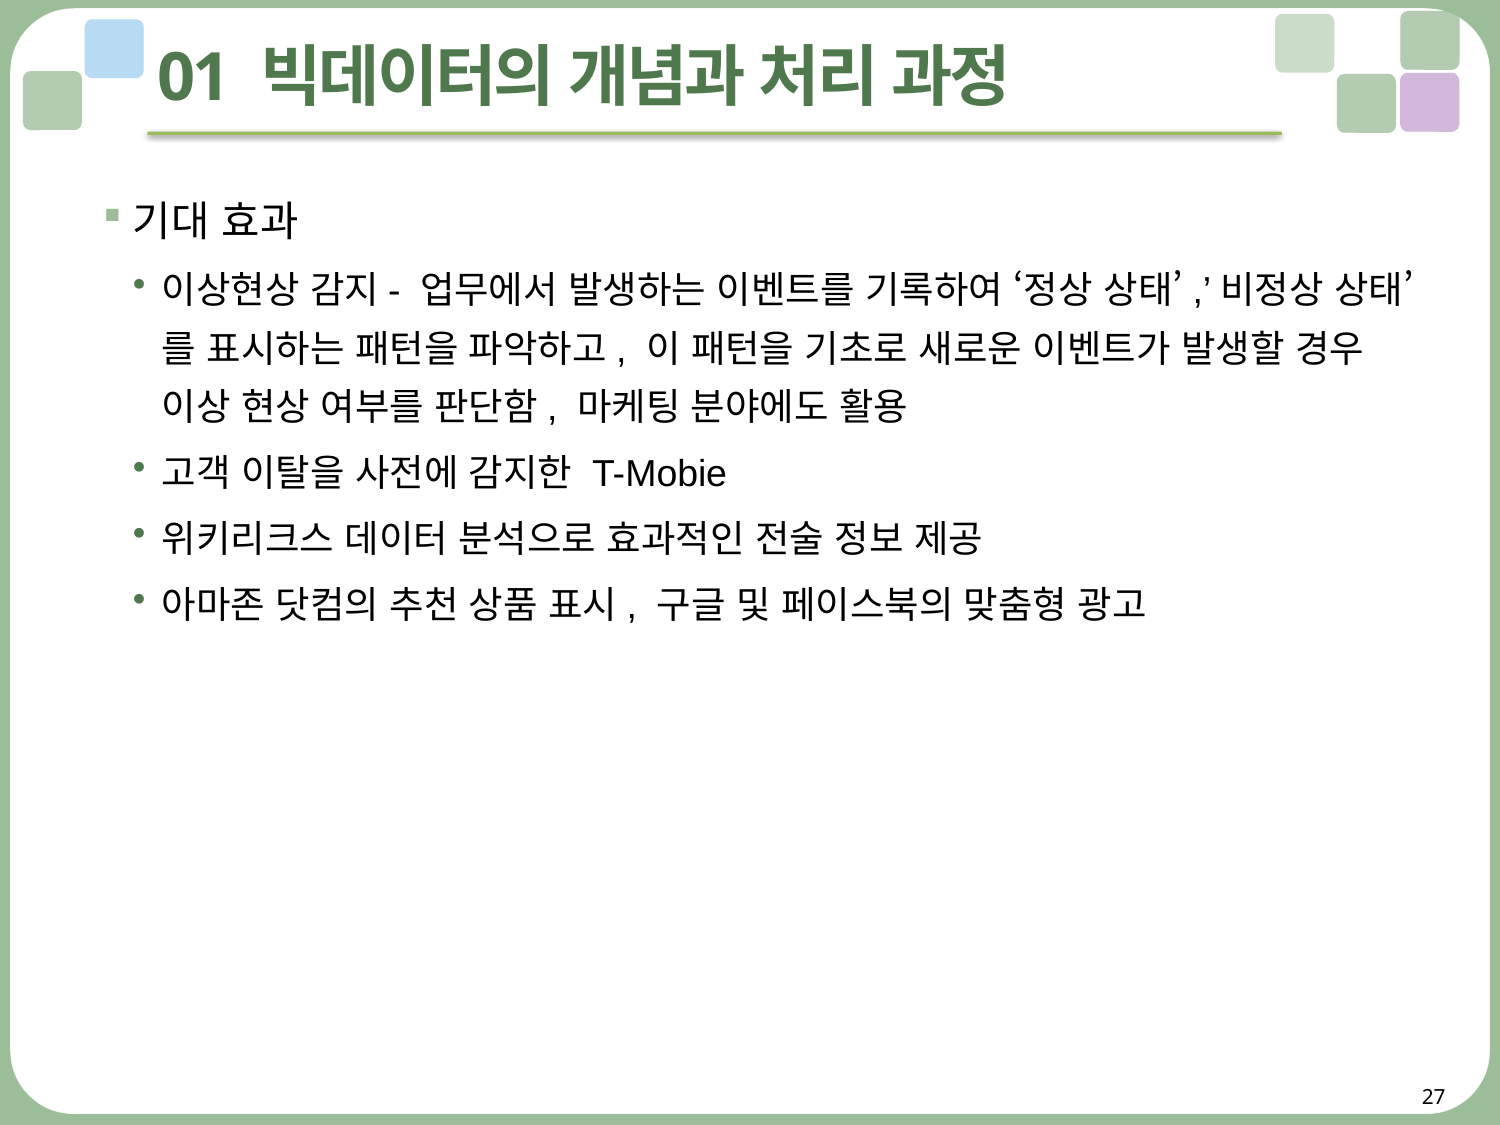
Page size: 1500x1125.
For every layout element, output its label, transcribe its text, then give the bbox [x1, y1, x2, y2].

list 기대 효과 이상현상 감지- 업무에서 발생하는 이벤트를 기록하여 ‘정상 상태’,’비정상 상태’를 표시하는 패턴을 파악하고, 이 패턴을 기초로 새로운 이벤트가 발생할 경우 이상 현상 여부를 판단함, 마케팅 분야에도 활용 고객 이탈을 사전에 감지한 T-Mobie 위키리크스 데이터 분석으로 효과적인 전술 정보 제공 아마존 닷컴의 추천 상품 표시, 구글 및 페이스북의 맞춤형 광고 [29, 172, 1459, 1083]
title 01 빅데이터의 개념과 처리 과정 [142, 25, 1459, 123]
picture [0, 0, 1500, 1125]
